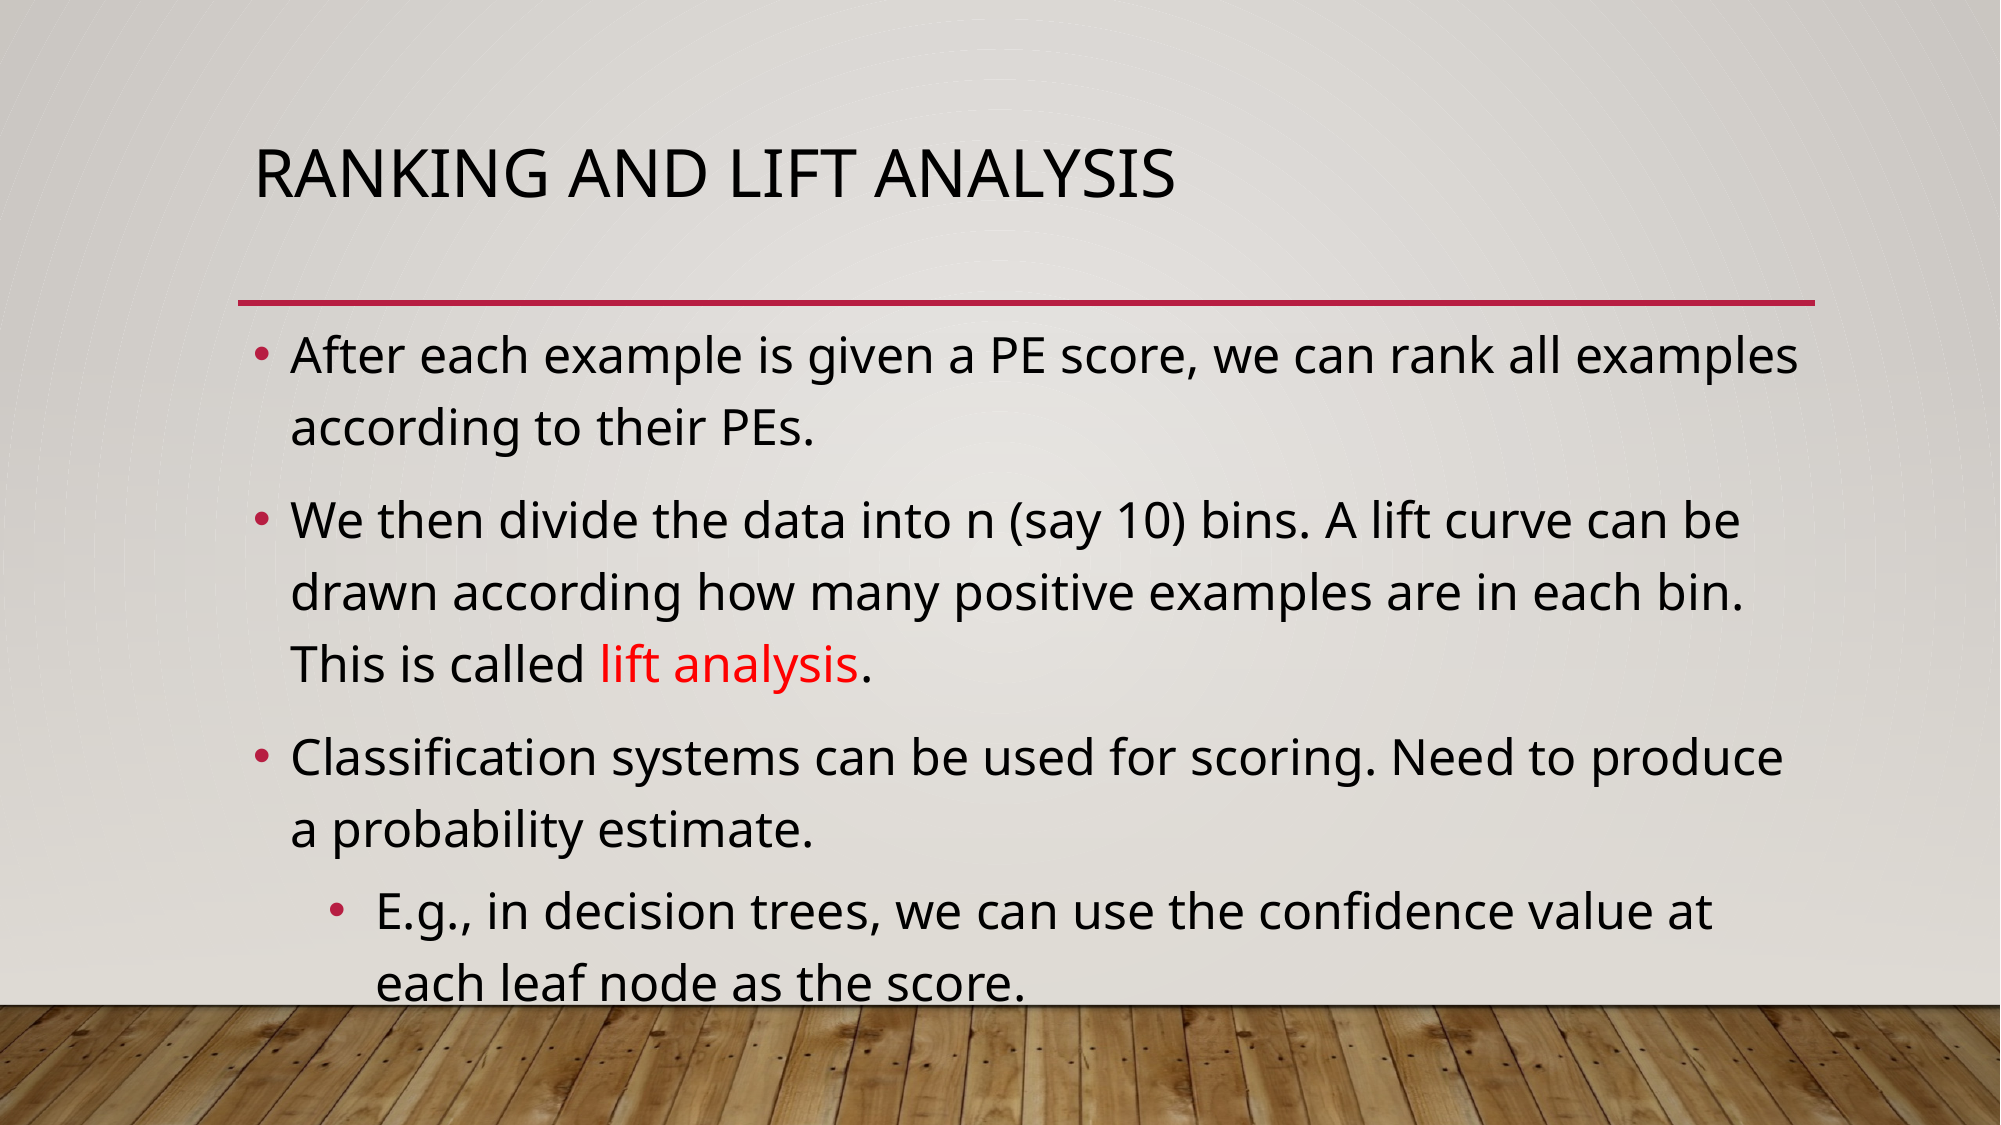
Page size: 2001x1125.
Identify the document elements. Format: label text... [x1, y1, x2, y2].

title Ranking and lift analysis [238, 131, 1814, 304]
list After each example is given a PE score, we can rank all examples according to their PEs. We then divide the data into n (say 10) bins. A lift curve can be drawn according how many positive examples are in each bin. This is called lift analysis. Classification systems can be used for scoring. Need to produce a probability estimate. E.g., in decision trees, we can use the confidence value at each leaf node as the score. [238, 304, 1825, 1022]
picture [0, 1005, 2000, 1125]
